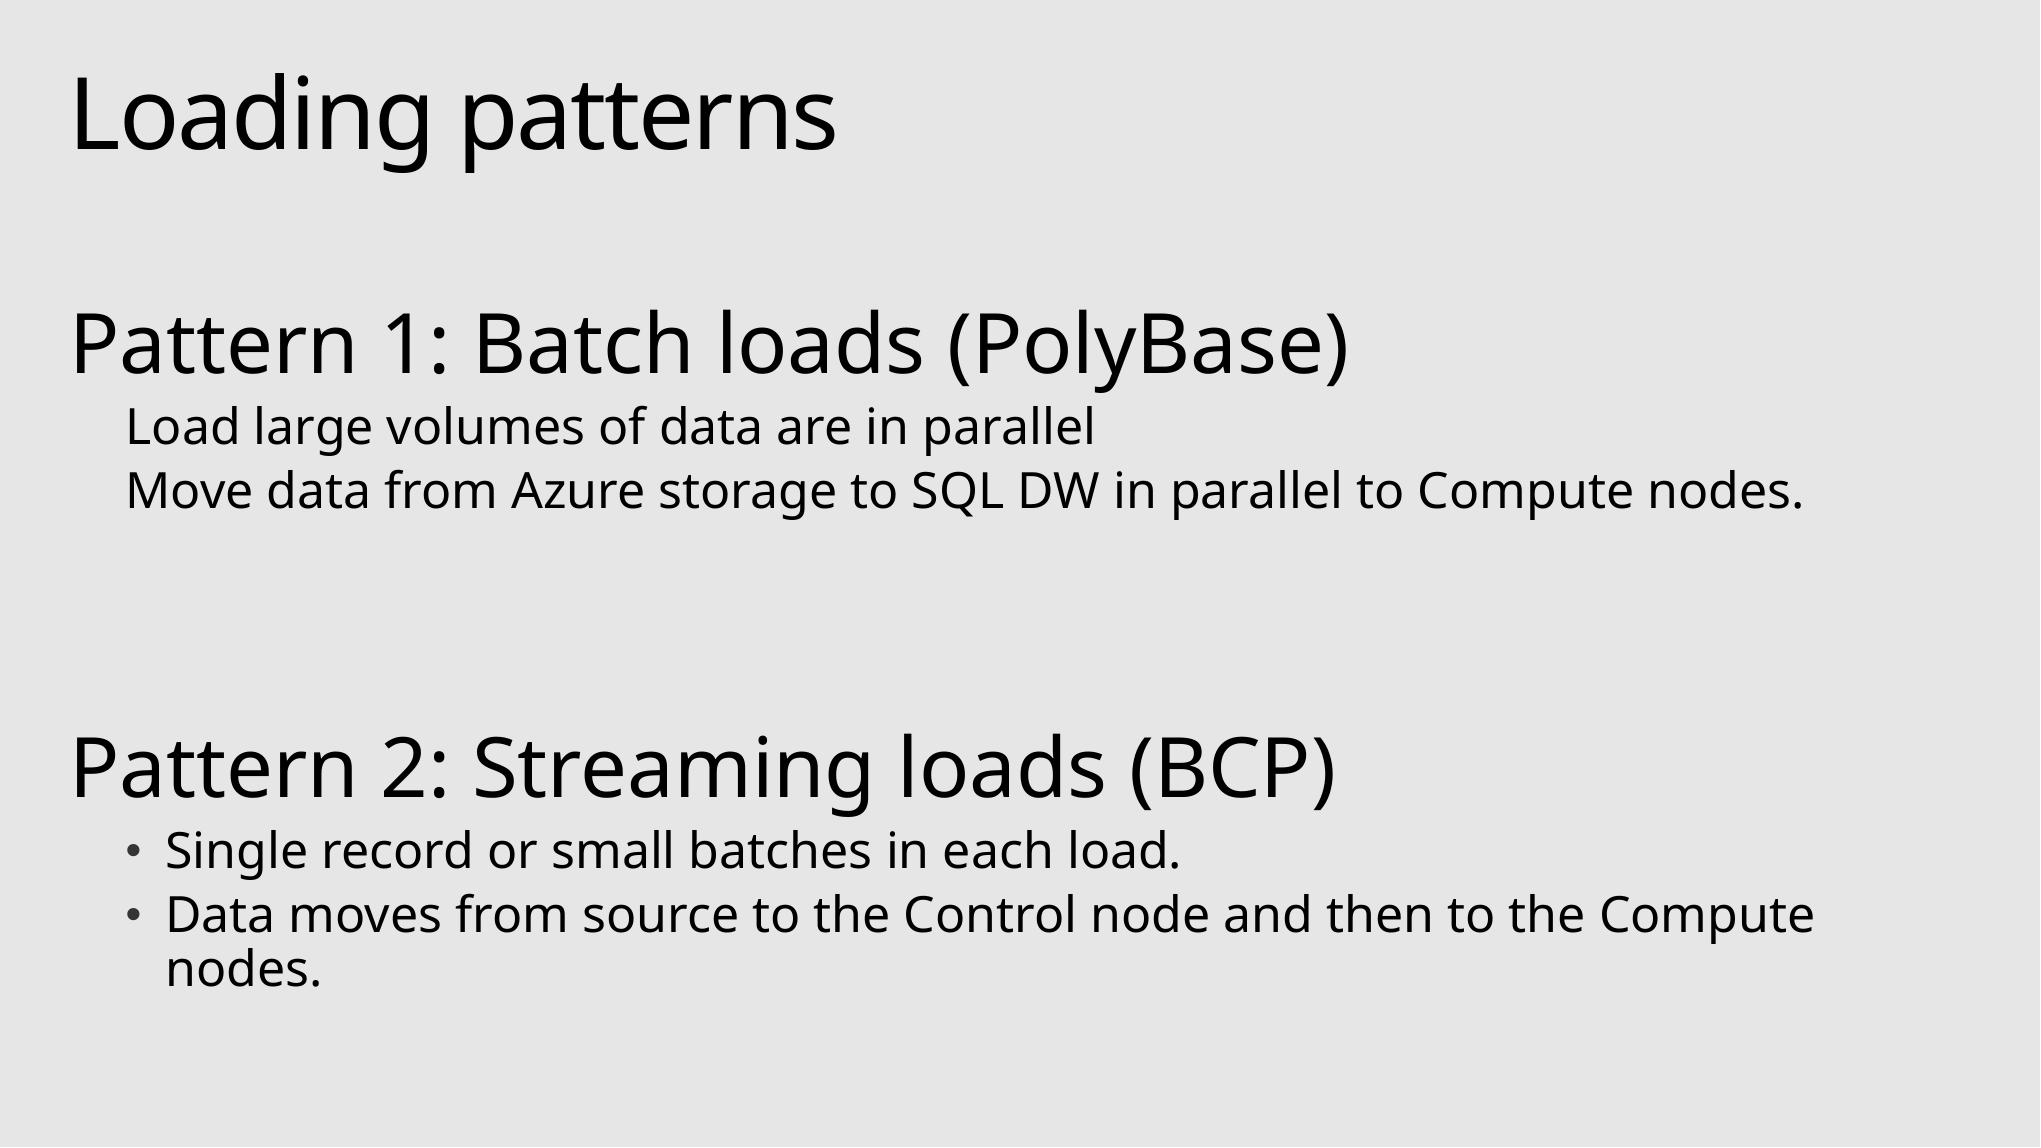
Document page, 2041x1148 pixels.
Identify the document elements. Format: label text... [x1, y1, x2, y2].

list Pattern 1: Batch loads (PolyBase) Load large volumes of data are in parallel Move data from Azure storage to SQL DW in parallel to Compute nodes. Pattern 2: Streaming loads (BCP) Single record or small batches in each load. Data moves from source to the Control node and then to the Compute nodes. [45, 286, 1996, 963]
title Loading patterns [45, 48, 1996, 199]
